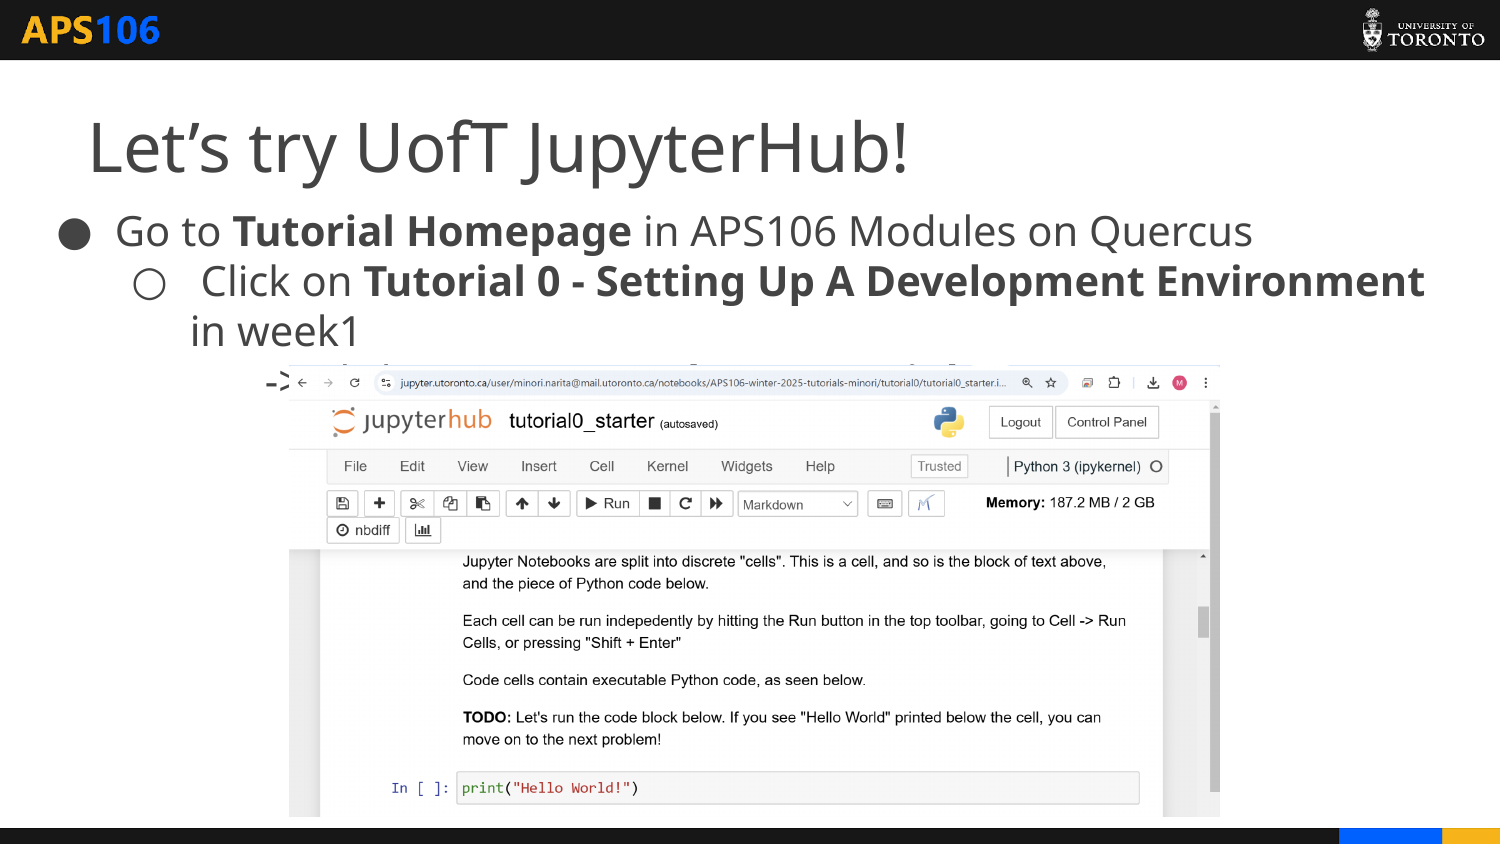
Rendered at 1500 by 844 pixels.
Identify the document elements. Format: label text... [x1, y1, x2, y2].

picture [0, 0, 1500, 844]
text_box Go to Tutorial Homepage in APS106 Modules on Quercus Click on Tutorial 0 - Setting Up A Development Environment in week1 -> Click on JupyterHub Starter Link [24, 189, 1476, 366]
text_box Let’s try UofT JupyterHub! [75, 92, 1433, 189]
